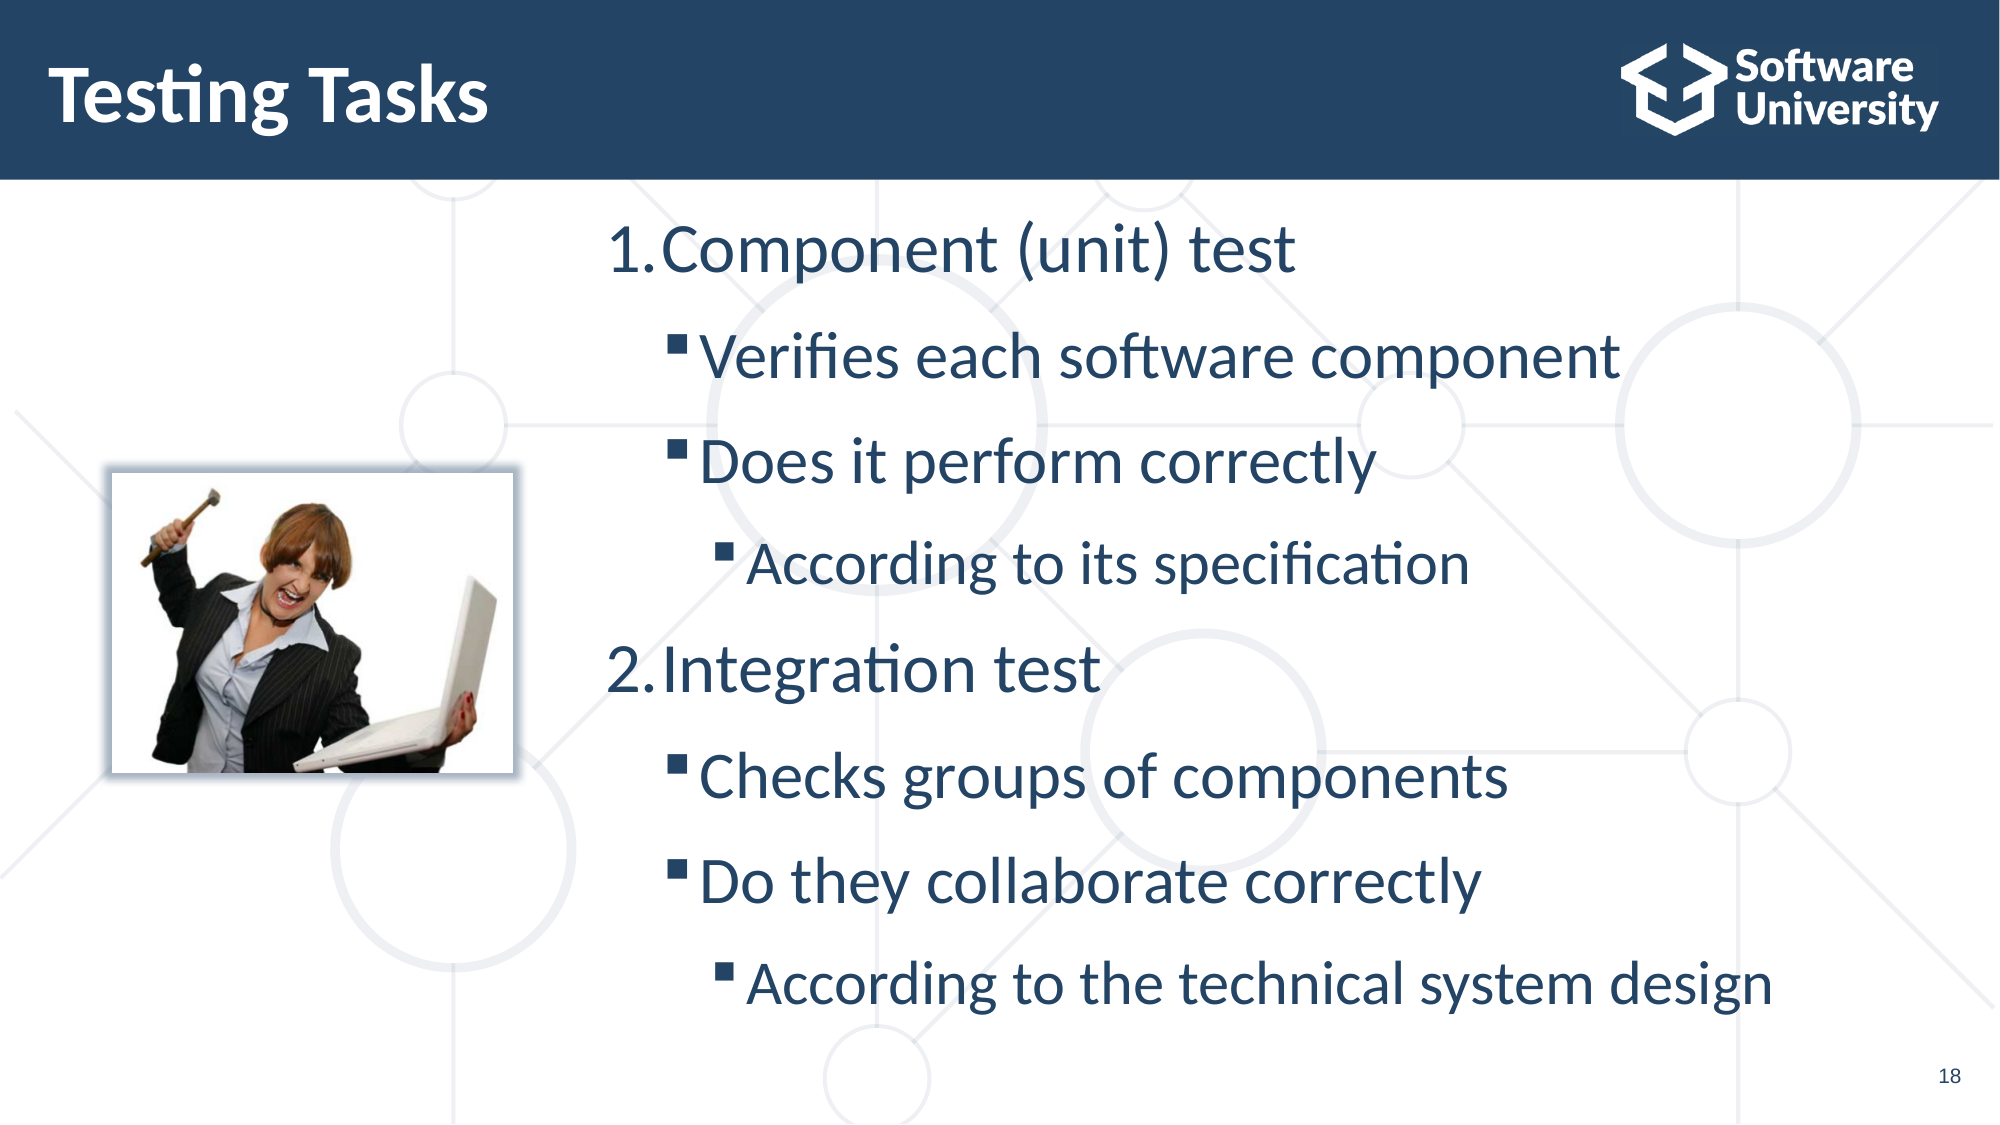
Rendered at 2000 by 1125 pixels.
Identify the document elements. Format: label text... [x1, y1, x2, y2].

title Testing Tasks [31, 16, 1591, 162]
list Component (unit) test Verifies each software component Does it perform correctly According to its specification Integration test Checks groups of components Do they collaborate correctly According to the technical system design [587, 196, 1970, 1050]
picture [1621, 43, 1939, 136]
slide_number 18 [1896, 1049, 1968, 1101]
picture [111, 472, 513, 773]
